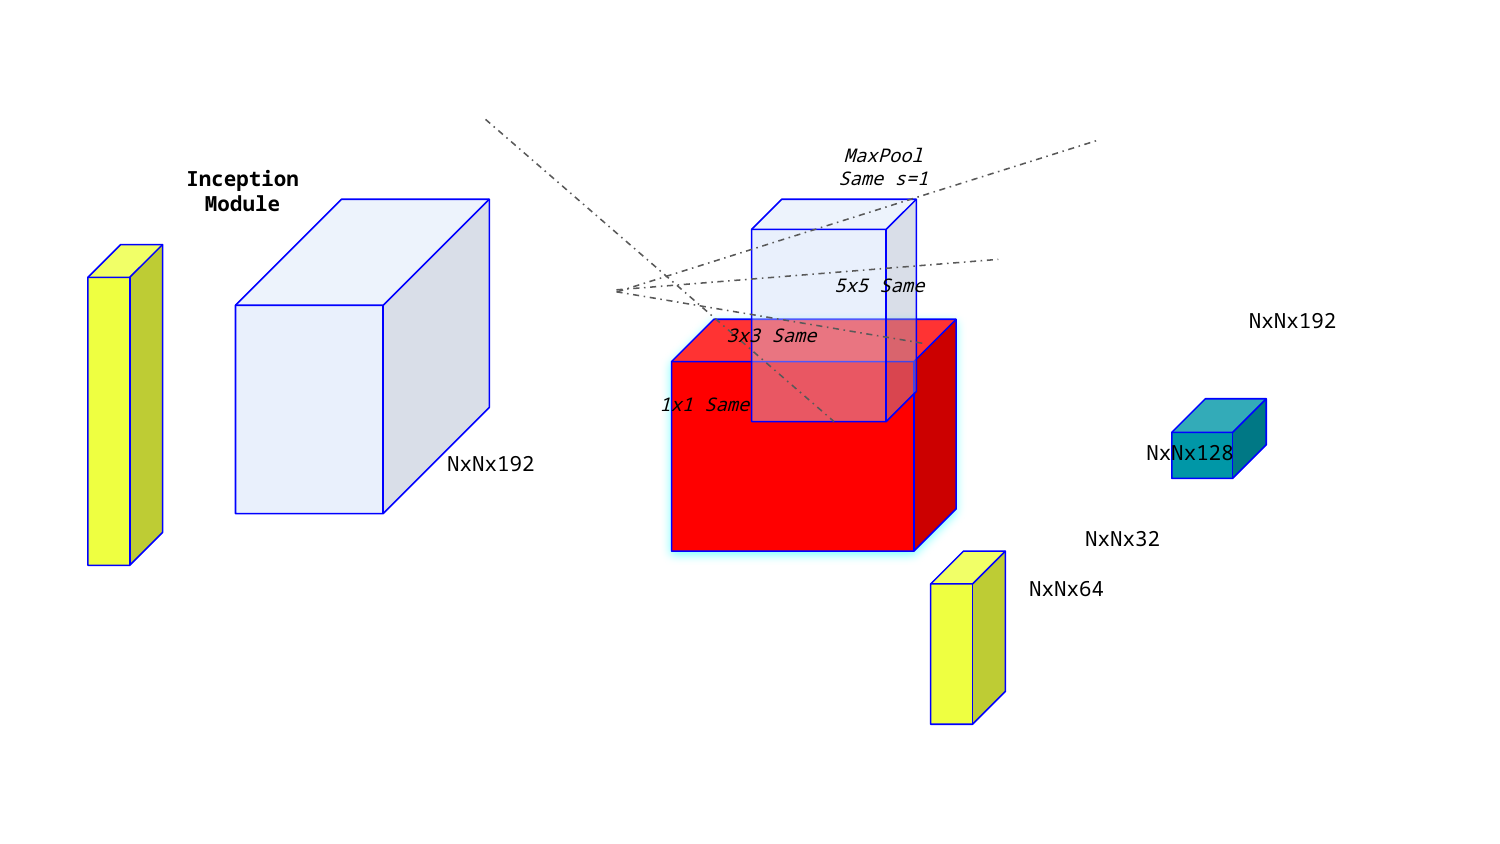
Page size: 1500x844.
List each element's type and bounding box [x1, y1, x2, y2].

text_box [87, 244, 163, 566]
text_box [178, 119, 1345, 725]
